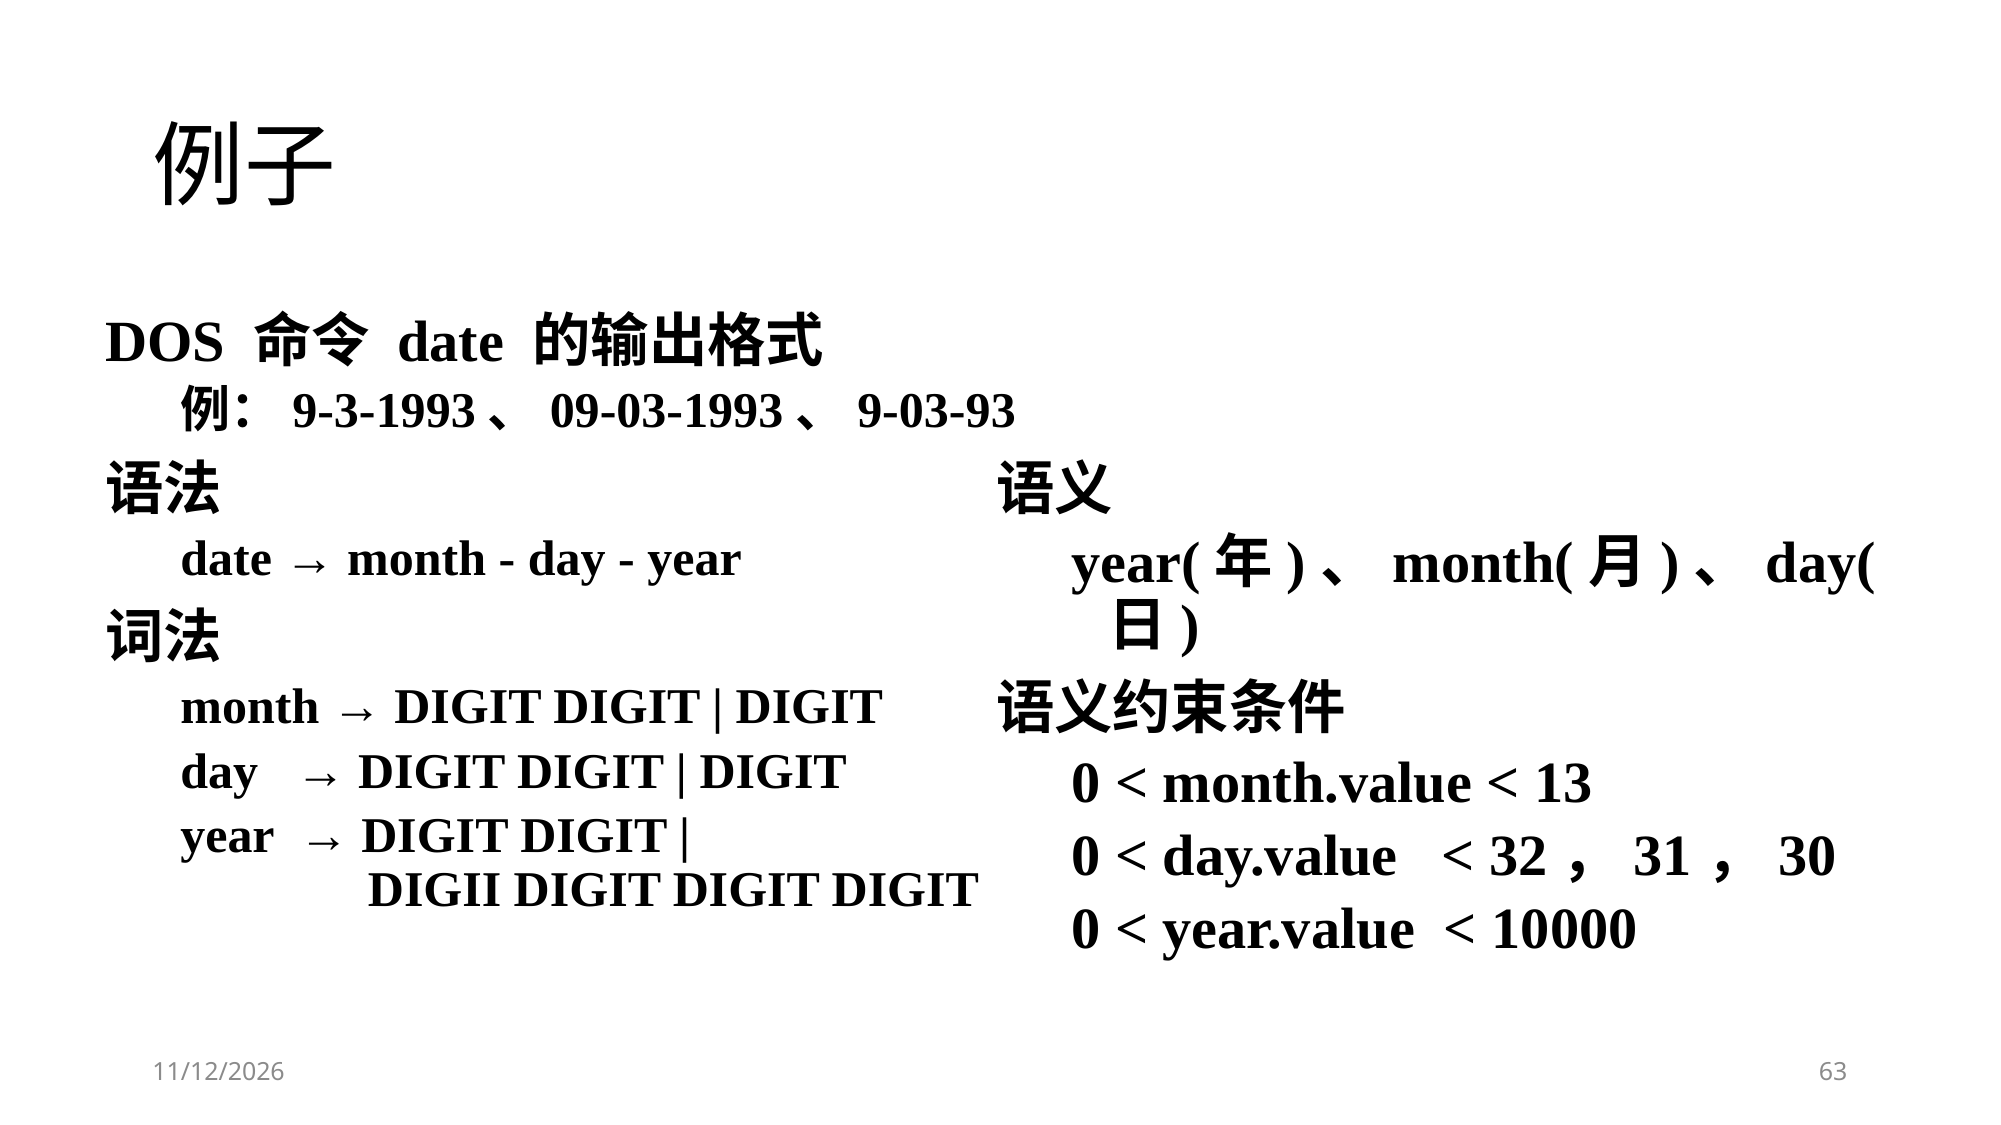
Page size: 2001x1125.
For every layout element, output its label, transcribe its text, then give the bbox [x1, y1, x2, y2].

text_box 语义 year(年)、month(月)、day(日) 语义约束条件 0 < month.value < 13 0 < day.value < 32，31，30 0 < year.value < 10000 [981, 451, 1927, 1073]
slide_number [137, 1042, 588, 1103]
list DOS 命令 date 的输出格式 例：9-3-1993、09-03-1993、9-03-93 语法 date → month - day - year 词法 month → DIGIT DIGIT | DIGIT day → DIGIT DIGIT | DIGIT year → DIGIT DIGIT | DIGII DIGIT DIGIT DIGIT [90, 303, 1072, 1017]
title 例子 [137, 59, 1863, 278]
slide_number 63 [1412, 1042, 1863, 1103]
